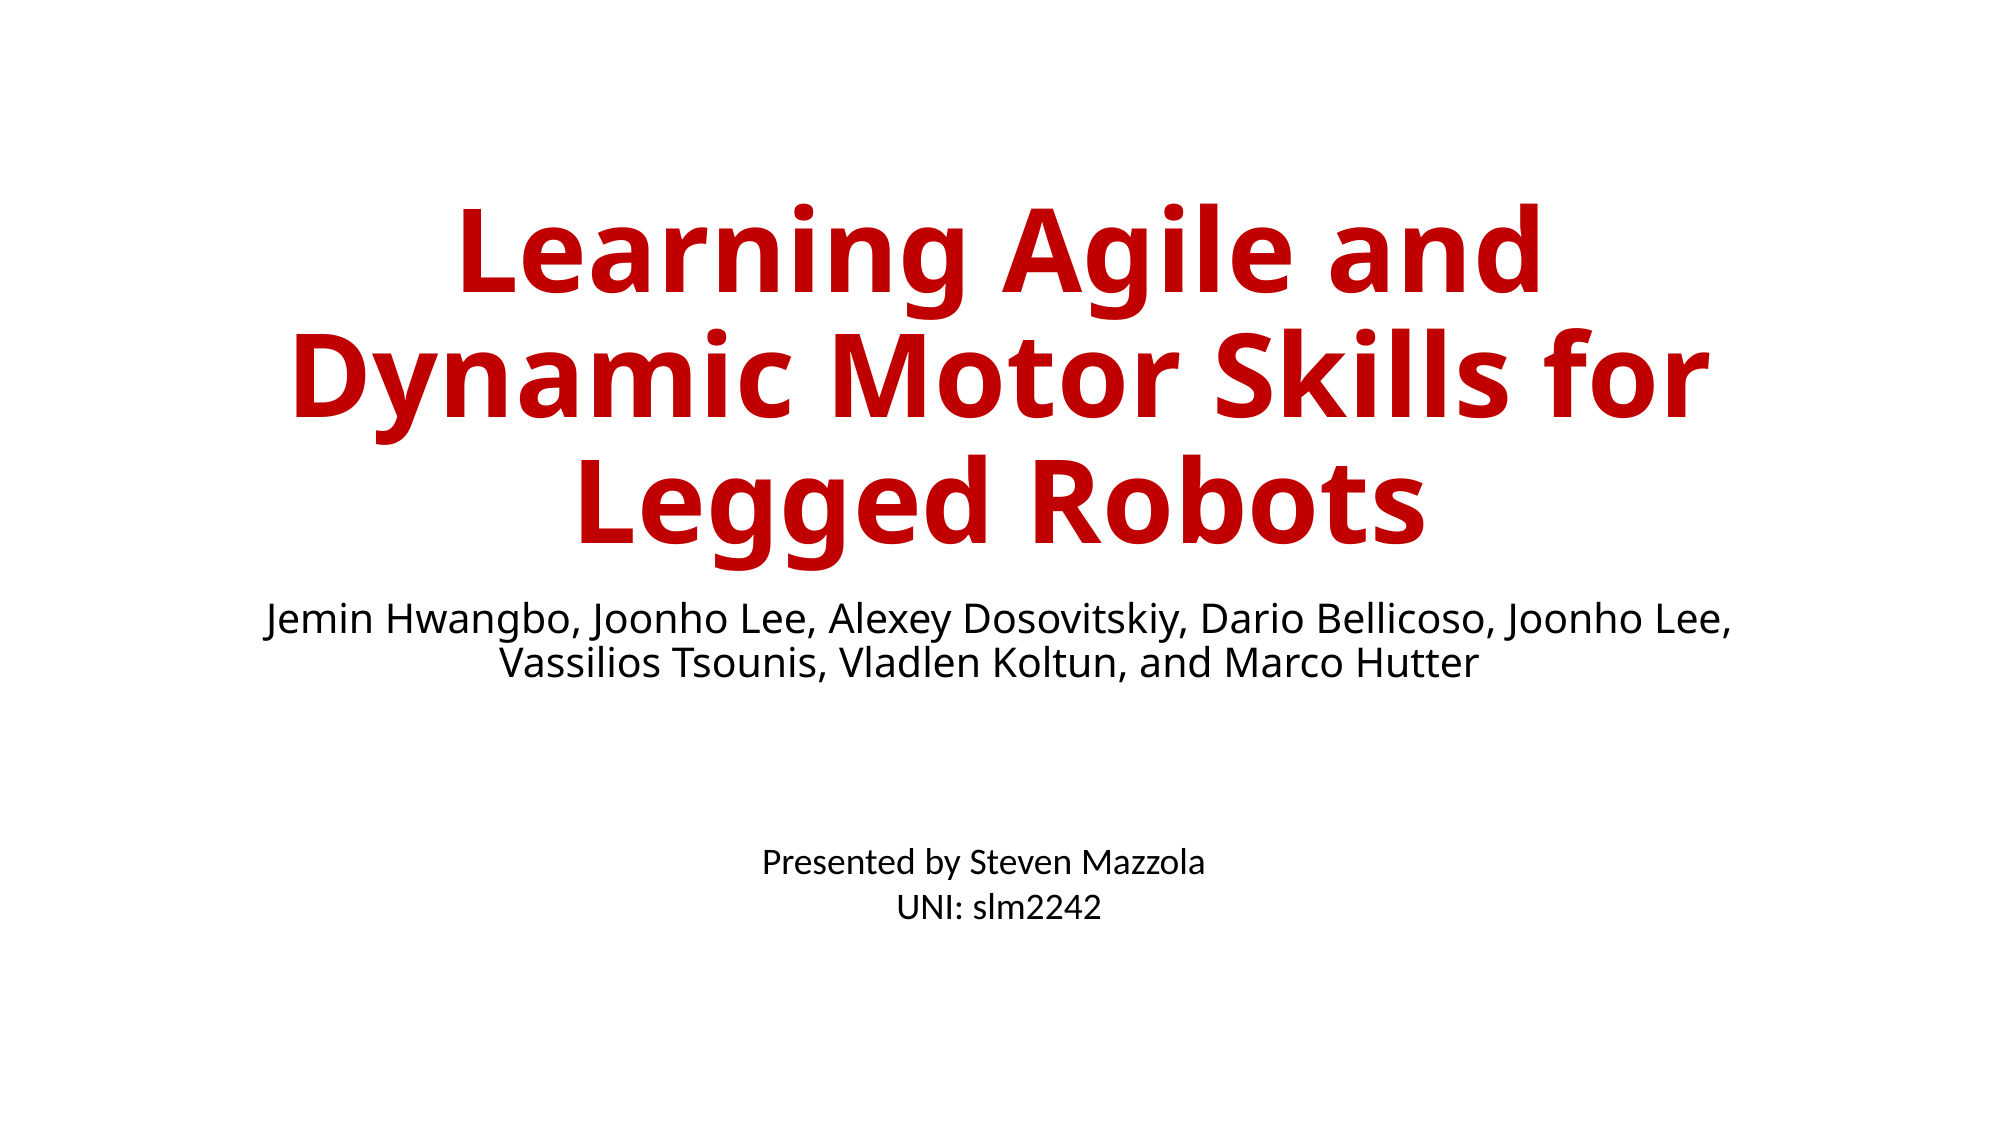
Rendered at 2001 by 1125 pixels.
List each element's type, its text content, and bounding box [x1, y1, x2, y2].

subtitle Jemin Hwangbo, Joonho Lee, Alexey Dosovitskiy, Dario Bellicoso, Joonho Lee, Vassilios Tsounis, Vladlen Koltun, and Marco Hutter [249, 590, 1750, 746]
text_box Presented by Steven Mazzola UNI: slm2242 [747, 829, 1252, 935]
title Learning Agile and Dynamic Motor Skills for Legged Robots [249, 184, 1750, 576]
